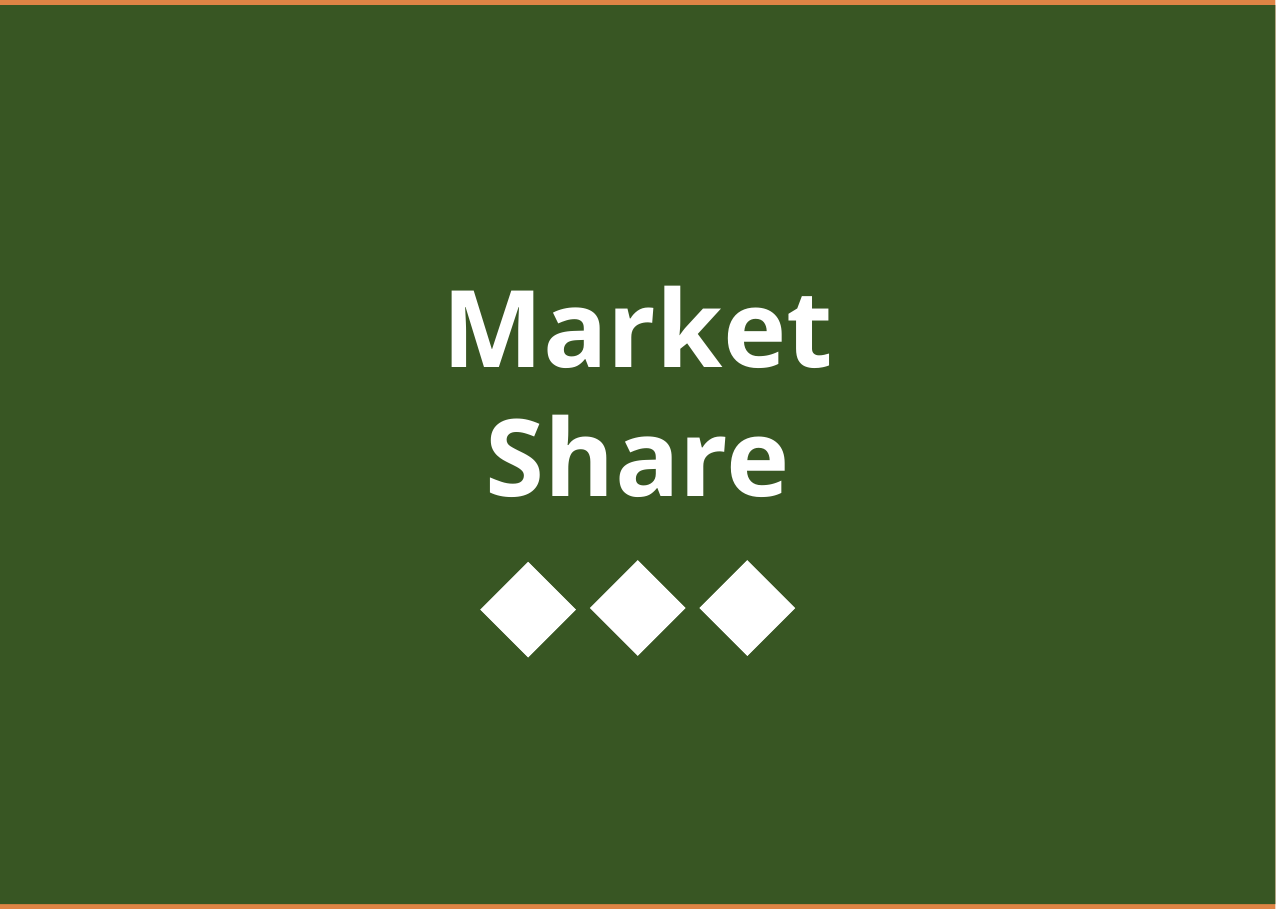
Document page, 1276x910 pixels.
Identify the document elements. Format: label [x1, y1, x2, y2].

text_box [0, 4, 1276, 905]
text_box [148, 253, 1127, 657]
